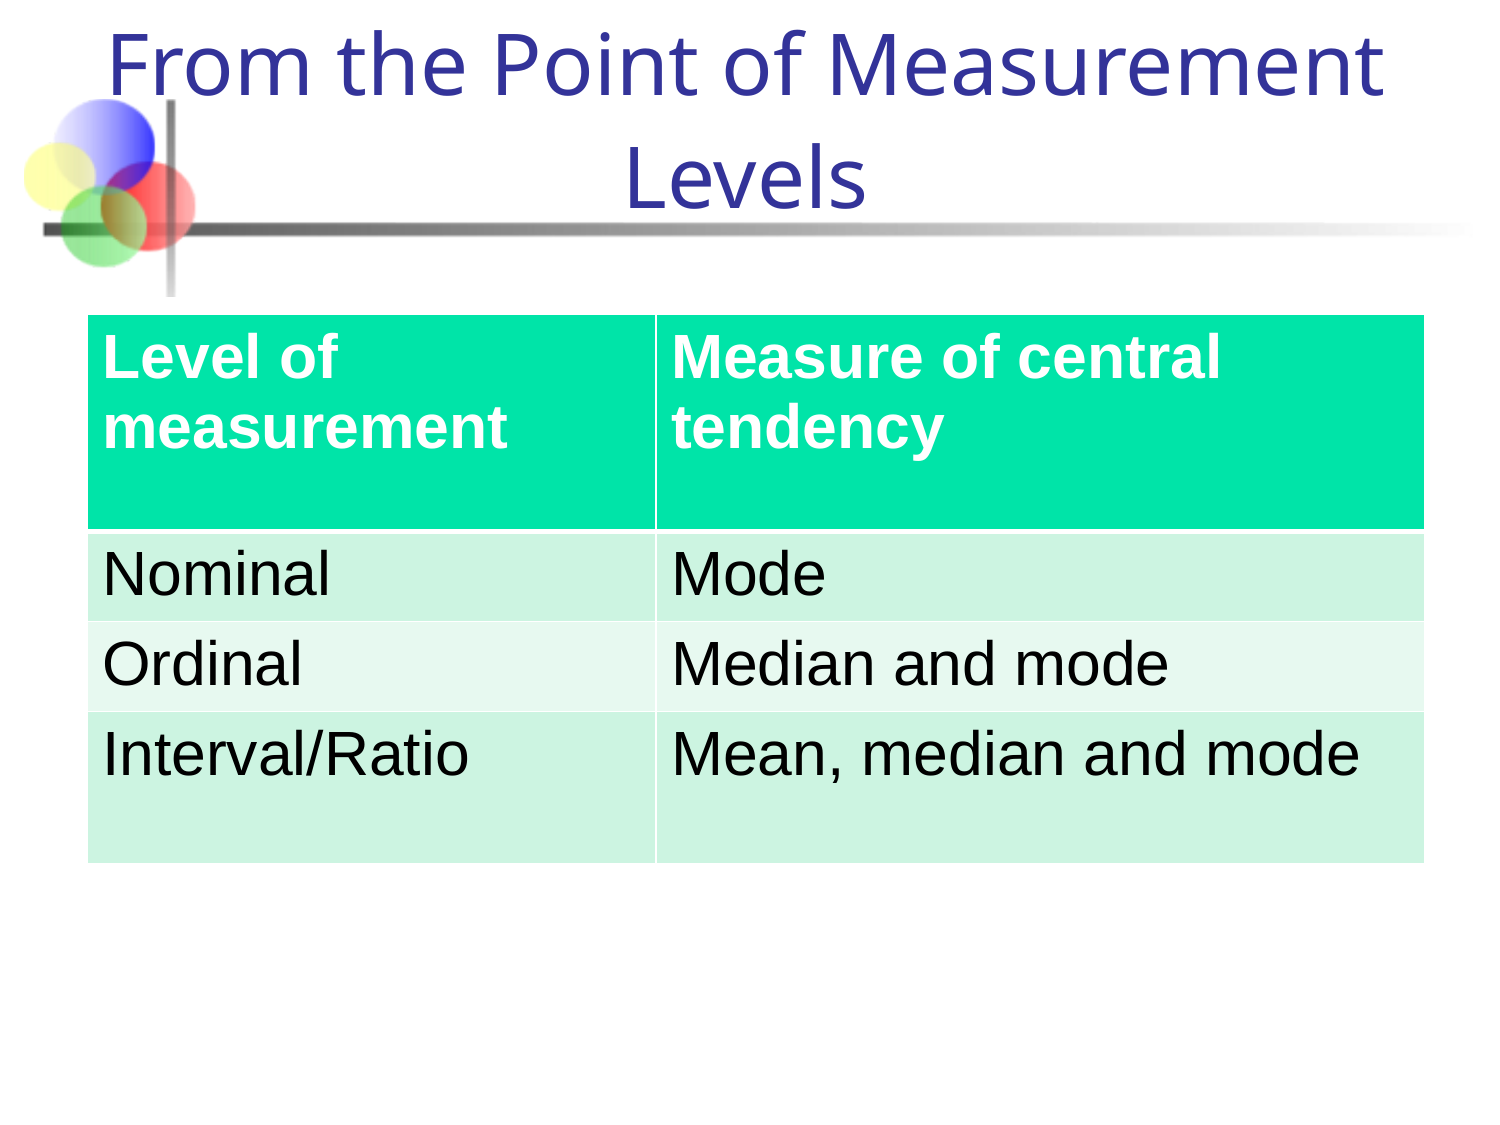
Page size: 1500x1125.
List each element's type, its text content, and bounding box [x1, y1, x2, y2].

table_header Measure of central tendency [657, 315, 1424, 529]
table_cell Median and mode [657, 622, 1424, 711]
table_cell Interval/Ratio [88, 712, 655, 863]
table_cell Ordinal [88, 622, 655, 711]
picture [24, 99, 1475, 297]
table_cell Nominal [88, 534, 655, 621]
table_cell Mode [657, 534, 1424, 621]
table_cell Mean, median and mode [657, 712, 1424, 863]
text_box From the Point of Measurement Levels [29, 24, 1463, 200]
table_header Level of measurement [88, 315, 655, 529]
